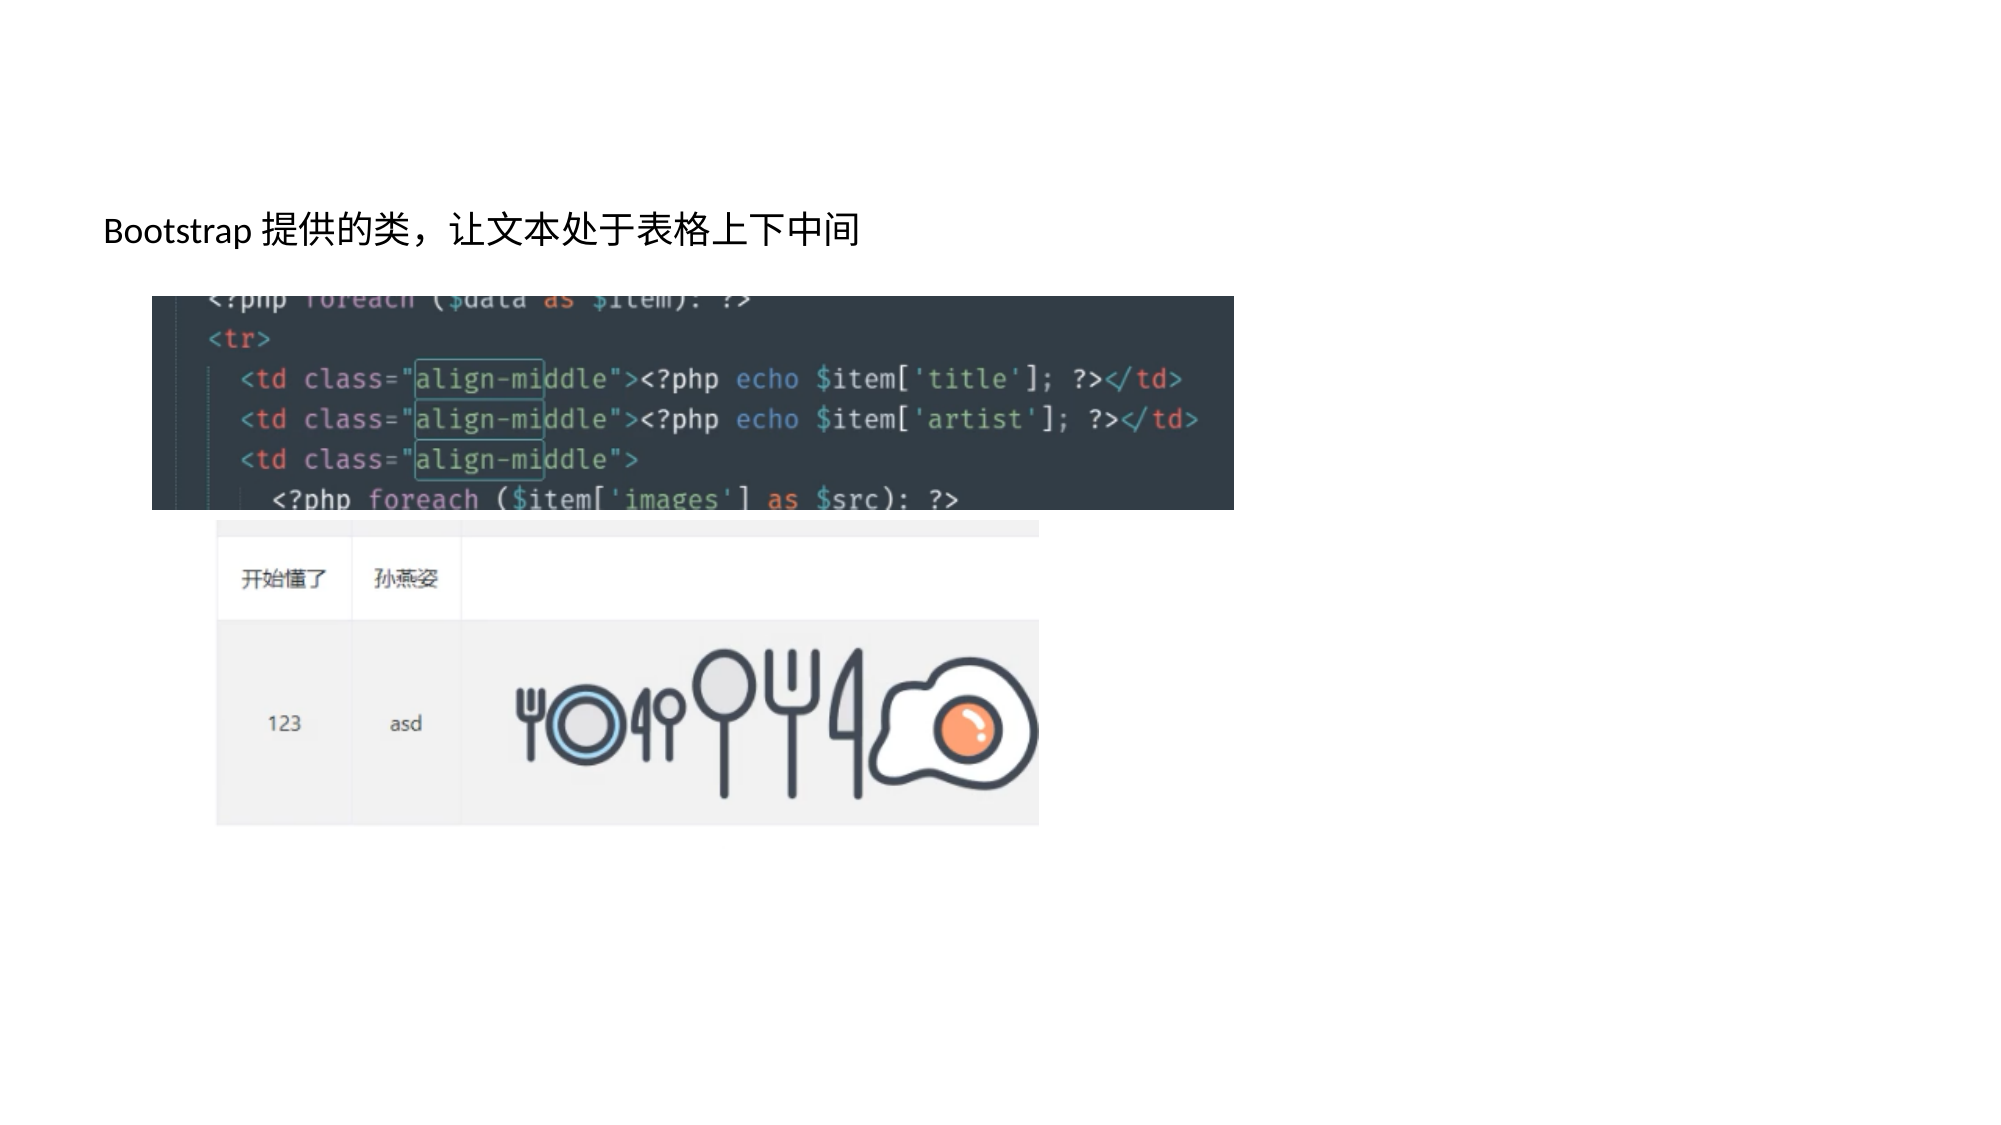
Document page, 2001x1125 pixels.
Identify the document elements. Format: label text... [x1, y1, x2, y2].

picture [89, 520, 1039, 858]
text_box Bootstrap提供的类，让文本处于表格上下中间 [88, 198, 877, 258]
picture [152, 296, 1234, 510]
